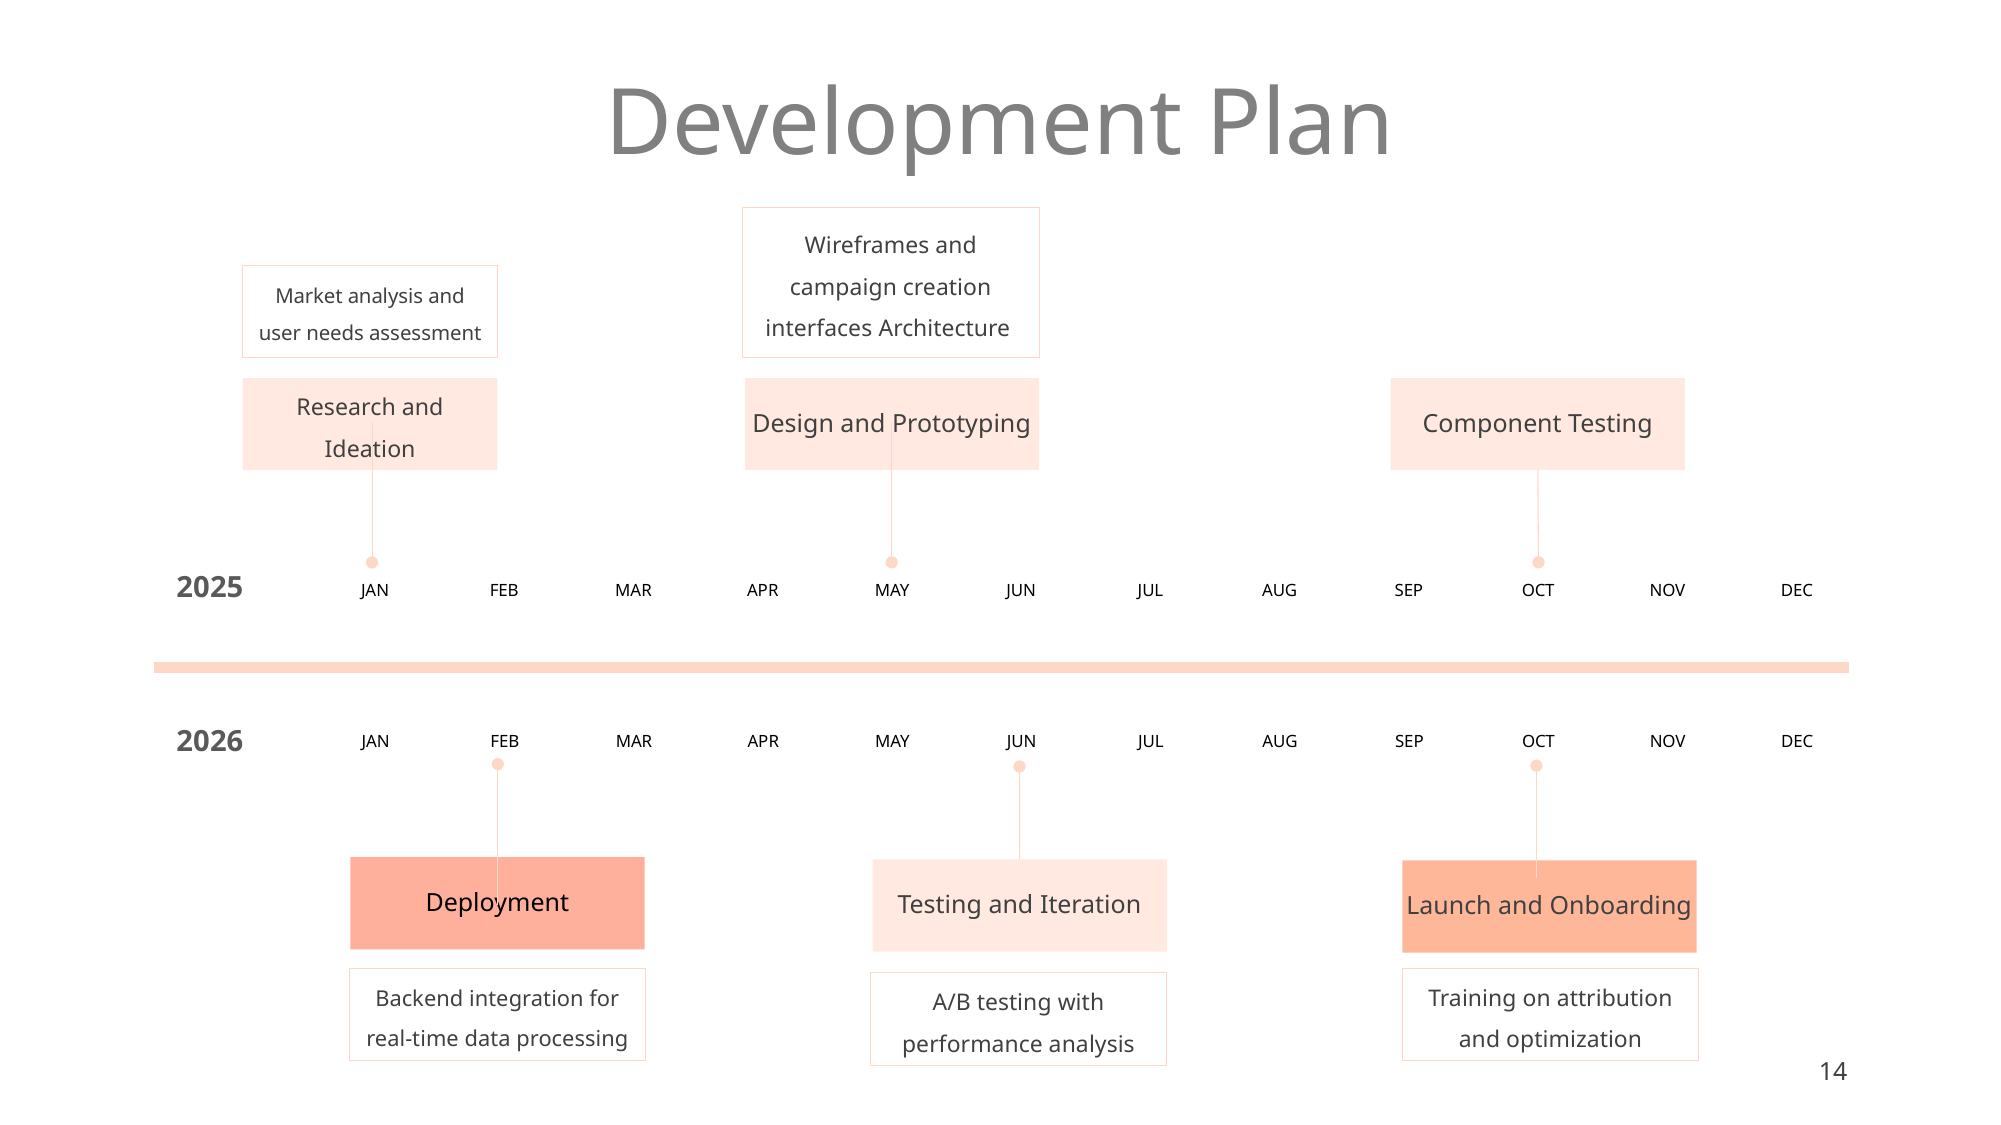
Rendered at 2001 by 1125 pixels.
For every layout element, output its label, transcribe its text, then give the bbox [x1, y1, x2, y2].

list 2026 [150, 704, 270, 780]
list OCT [1485, 574, 1591, 608]
slide_number 14 [1412, 1042, 1863, 1103]
text_box Backend integration for real-time data processing [349, 968, 646, 1061]
list JUL [1098, 726, 1204, 760]
list SEP [1356, 574, 1462, 608]
list AUG [1227, 726, 1333, 760]
text_box Market analysis and user needs assessment [242, 265, 498, 358]
list JUL [1098, 574, 1203, 608]
text_box A/B testing with performance analysis [870, 972, 1167, 1066]
title Development Plan [137, 16, 1863, 234]
text_box Design and Prototyping [744, 378, 1040, 471]
text_box Deployment [350, 857, 645, 950]
text_box Wireframes and campaign creation interfaces Architecture [742, 207, 1040, 358]
list MAY [840, 726, 945, 760]
text_box Testing and Iteration [872, 859, 1167, 952]
list MAR [580, 574, 686, 608]
list OCT [1486, 726, 1592, 760]
list AUG [1227, 574, 1333, 608]
list DEC [1744, 574, 1850, 608]
list NOV [1615, 726, 1721, 760]
list JAN [322, 574, 428, 608]
text_box Launch and Onboarding [1402, 860, 1697, 953]
text_box Component Testing [1390, 378, 1685, 471]
list JAN [323, 726, 429, 760]
text_box Training on attribution and optimization [1402, 968, 1699, 1061]
list JUN [969, 726, 1075, 760]
list NOV [1615, 574, 1720, 608]
list APR [710, 726, 816, 760]
list MAR [581, 726, 687, 760]
list Research and Ideation [242, 378, 498, 471]
list DEC [1744, 726, 1850, 760]
list JUN [968, 574, 1074, 608]
list FEB [452, 726, 558, 760]
list APR [710, 574, 816, 608]
list 2025 [150, 550, 270, 626]
list SEP [1356, 726, 1462, 760]
list FEB [451, 574, 557, 608]
list MAY [839, 574, 945, 608]
